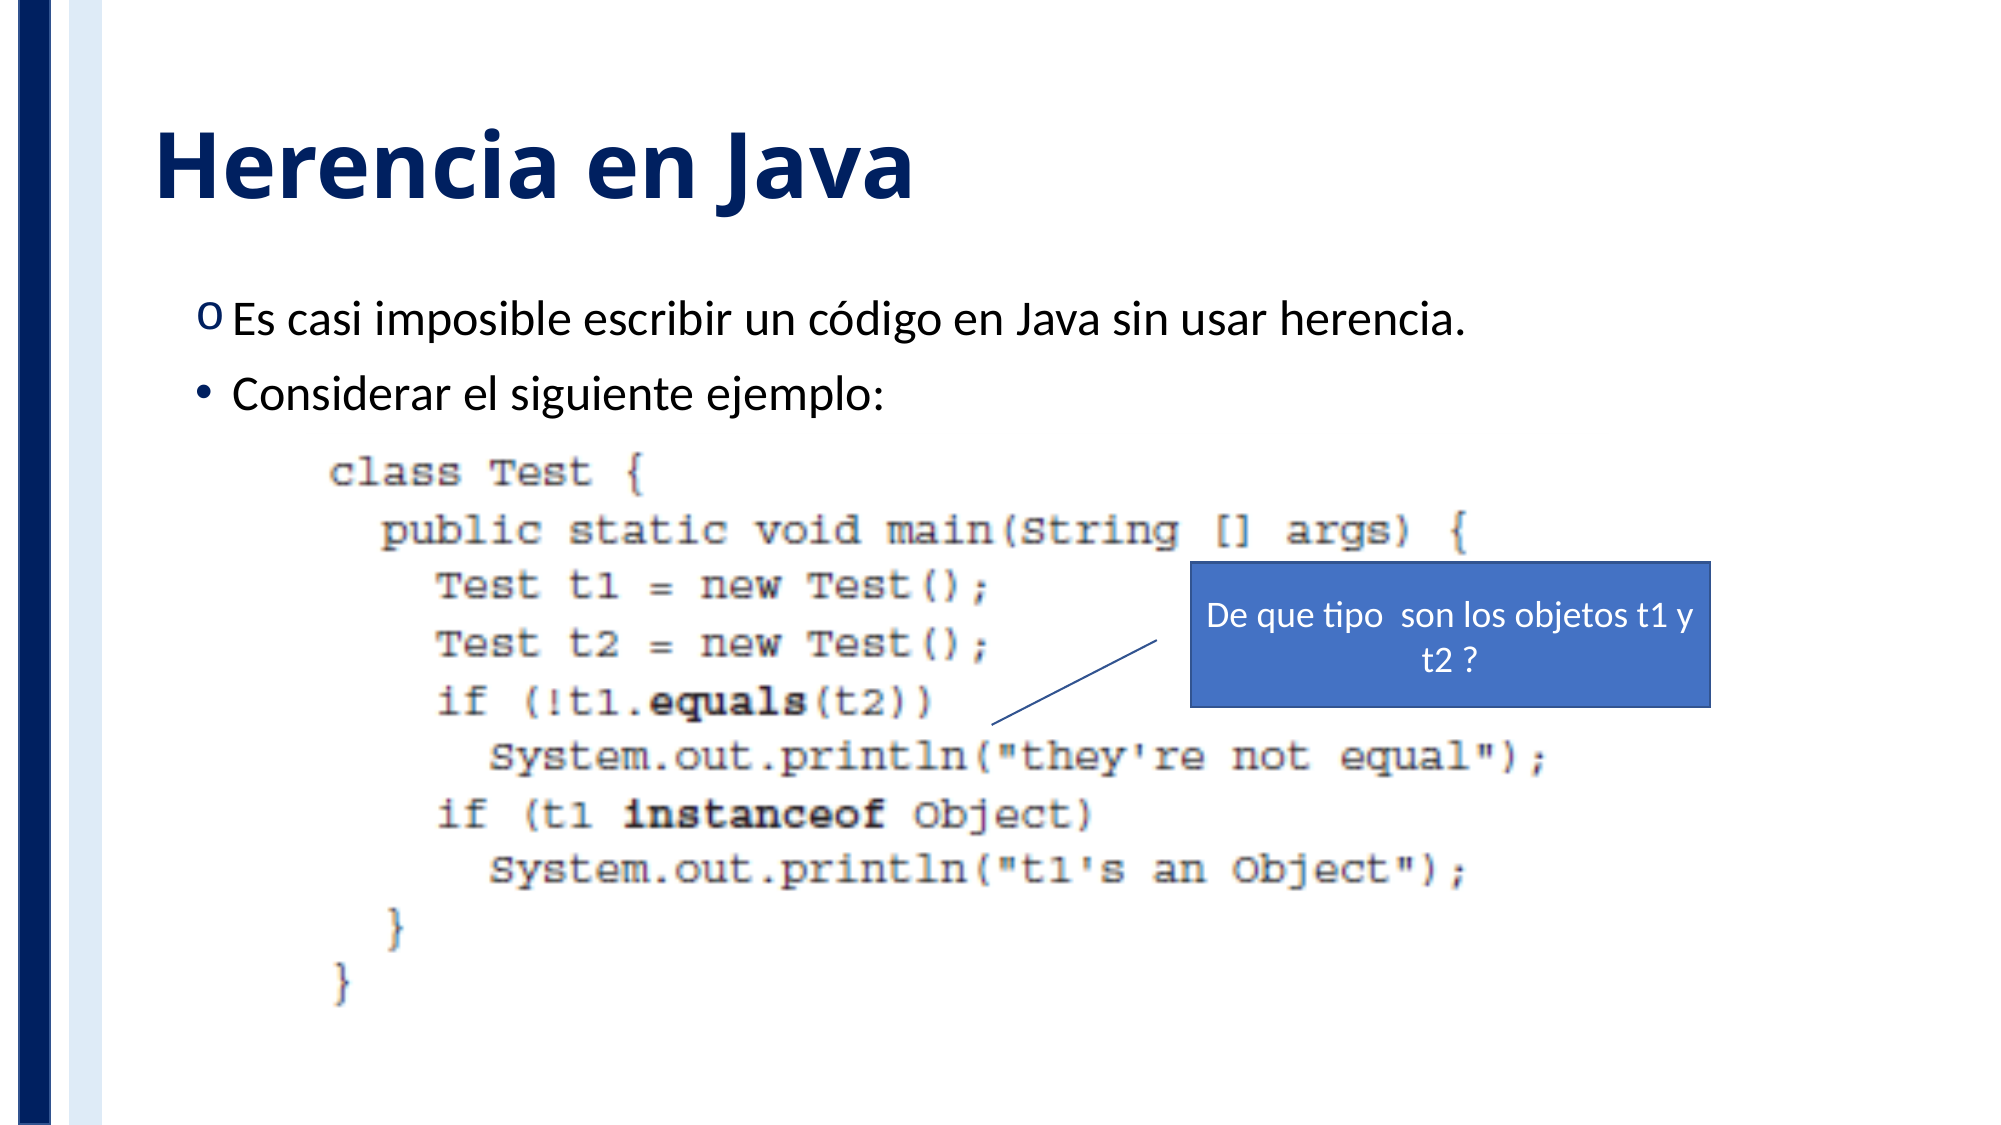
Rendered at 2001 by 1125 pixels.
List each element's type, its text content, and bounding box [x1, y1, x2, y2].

picture [306, 432, 1609, 1022]
list Es casi imposible escribir un código en Java sin usar herencia. Considerar el siguiente ejemplo: [180, 285, 1591, 922]
title Herencia en Java [137, 59, 1863, 278]
text_box De que tipo son los objetos t1 y t2 ? [1609, 561, 1711, 708]
